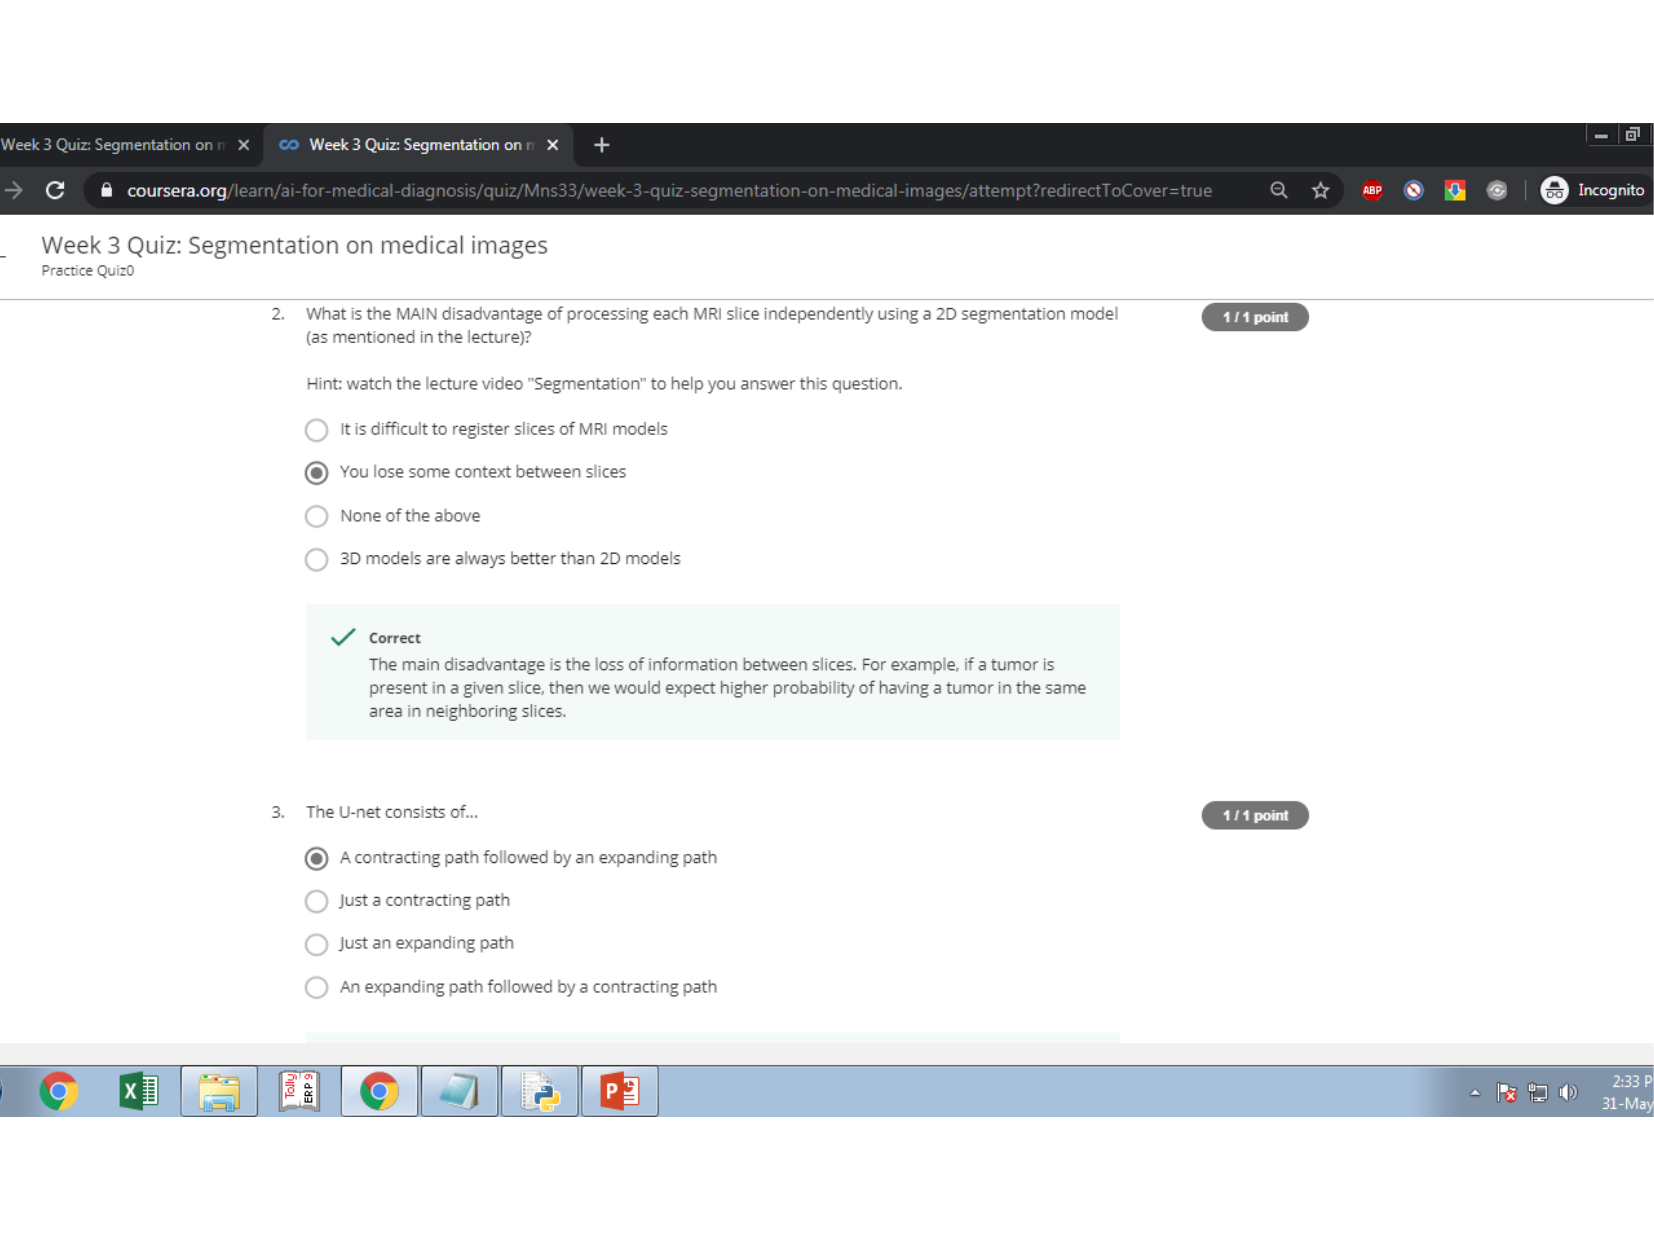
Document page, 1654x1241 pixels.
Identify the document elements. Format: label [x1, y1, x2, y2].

picture [0, 123, 1654, 1117]
